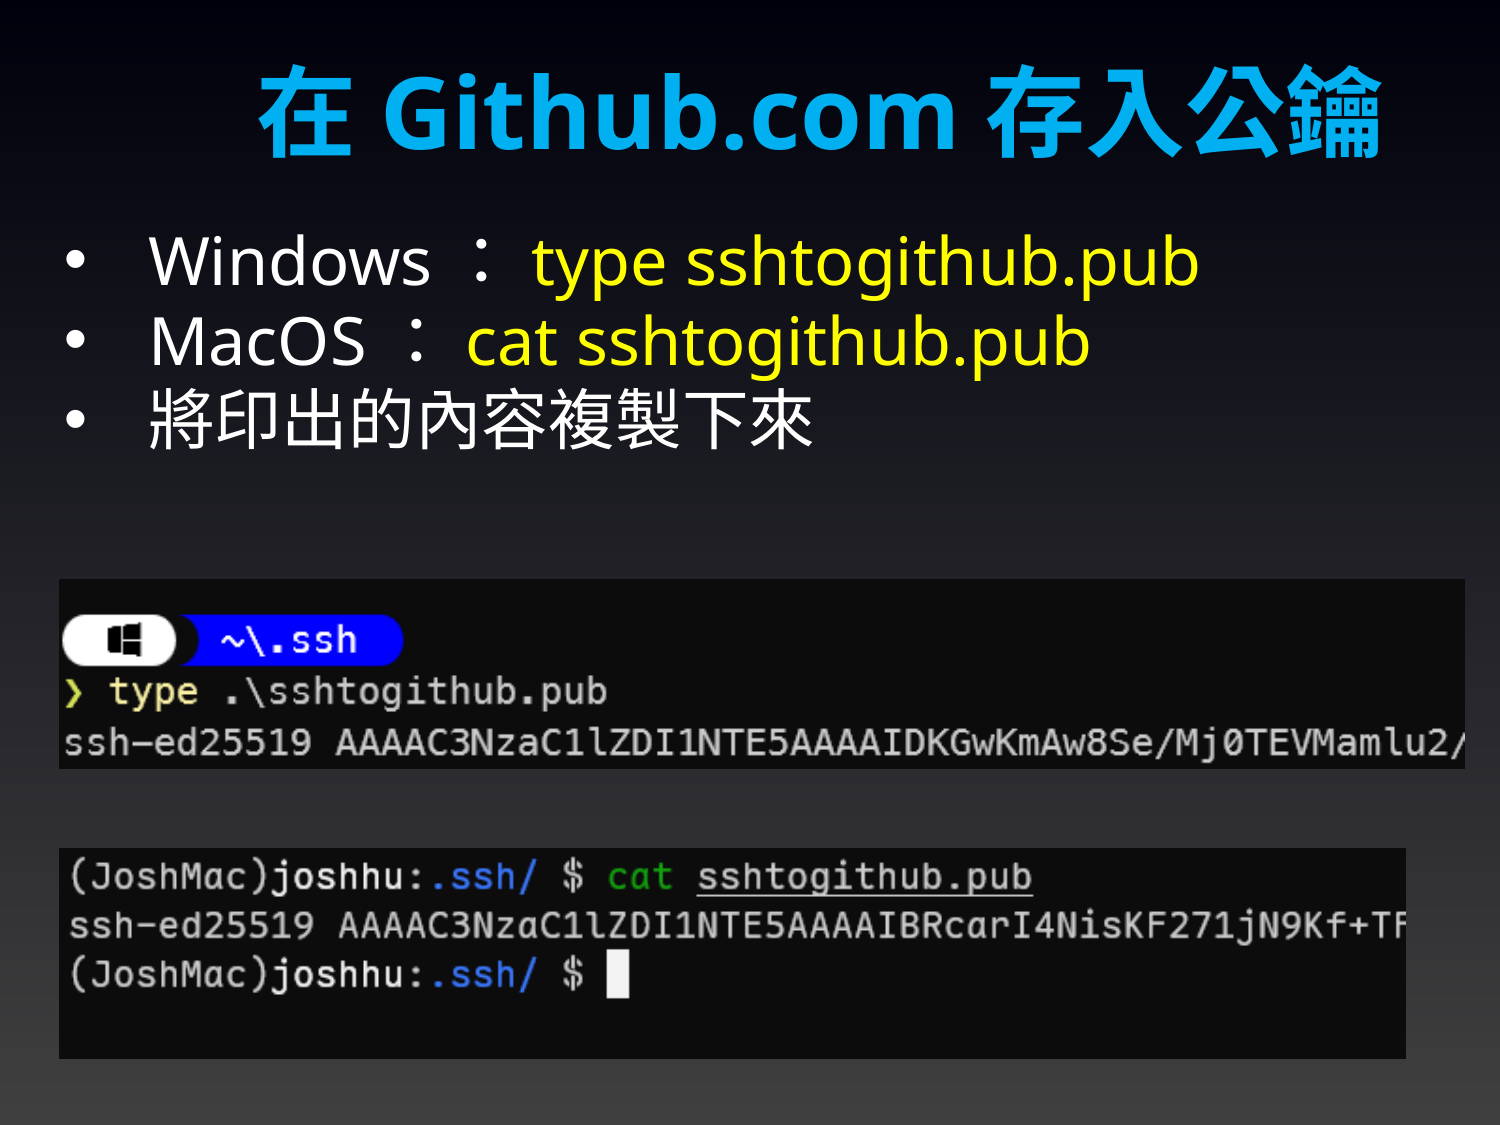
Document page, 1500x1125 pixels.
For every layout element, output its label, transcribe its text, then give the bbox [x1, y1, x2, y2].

text_box Windows：type sshtogithub.pub MacOS：cat sshtogithub.pub 將印出的內容複製下來 [48, 211, 1483, 466]
text_box 在Github.com存入公鑰 [241, 22, 1418, 185]
picture [59, 578, 1465, 769]
picture [59, 848, 1406, 1059]
